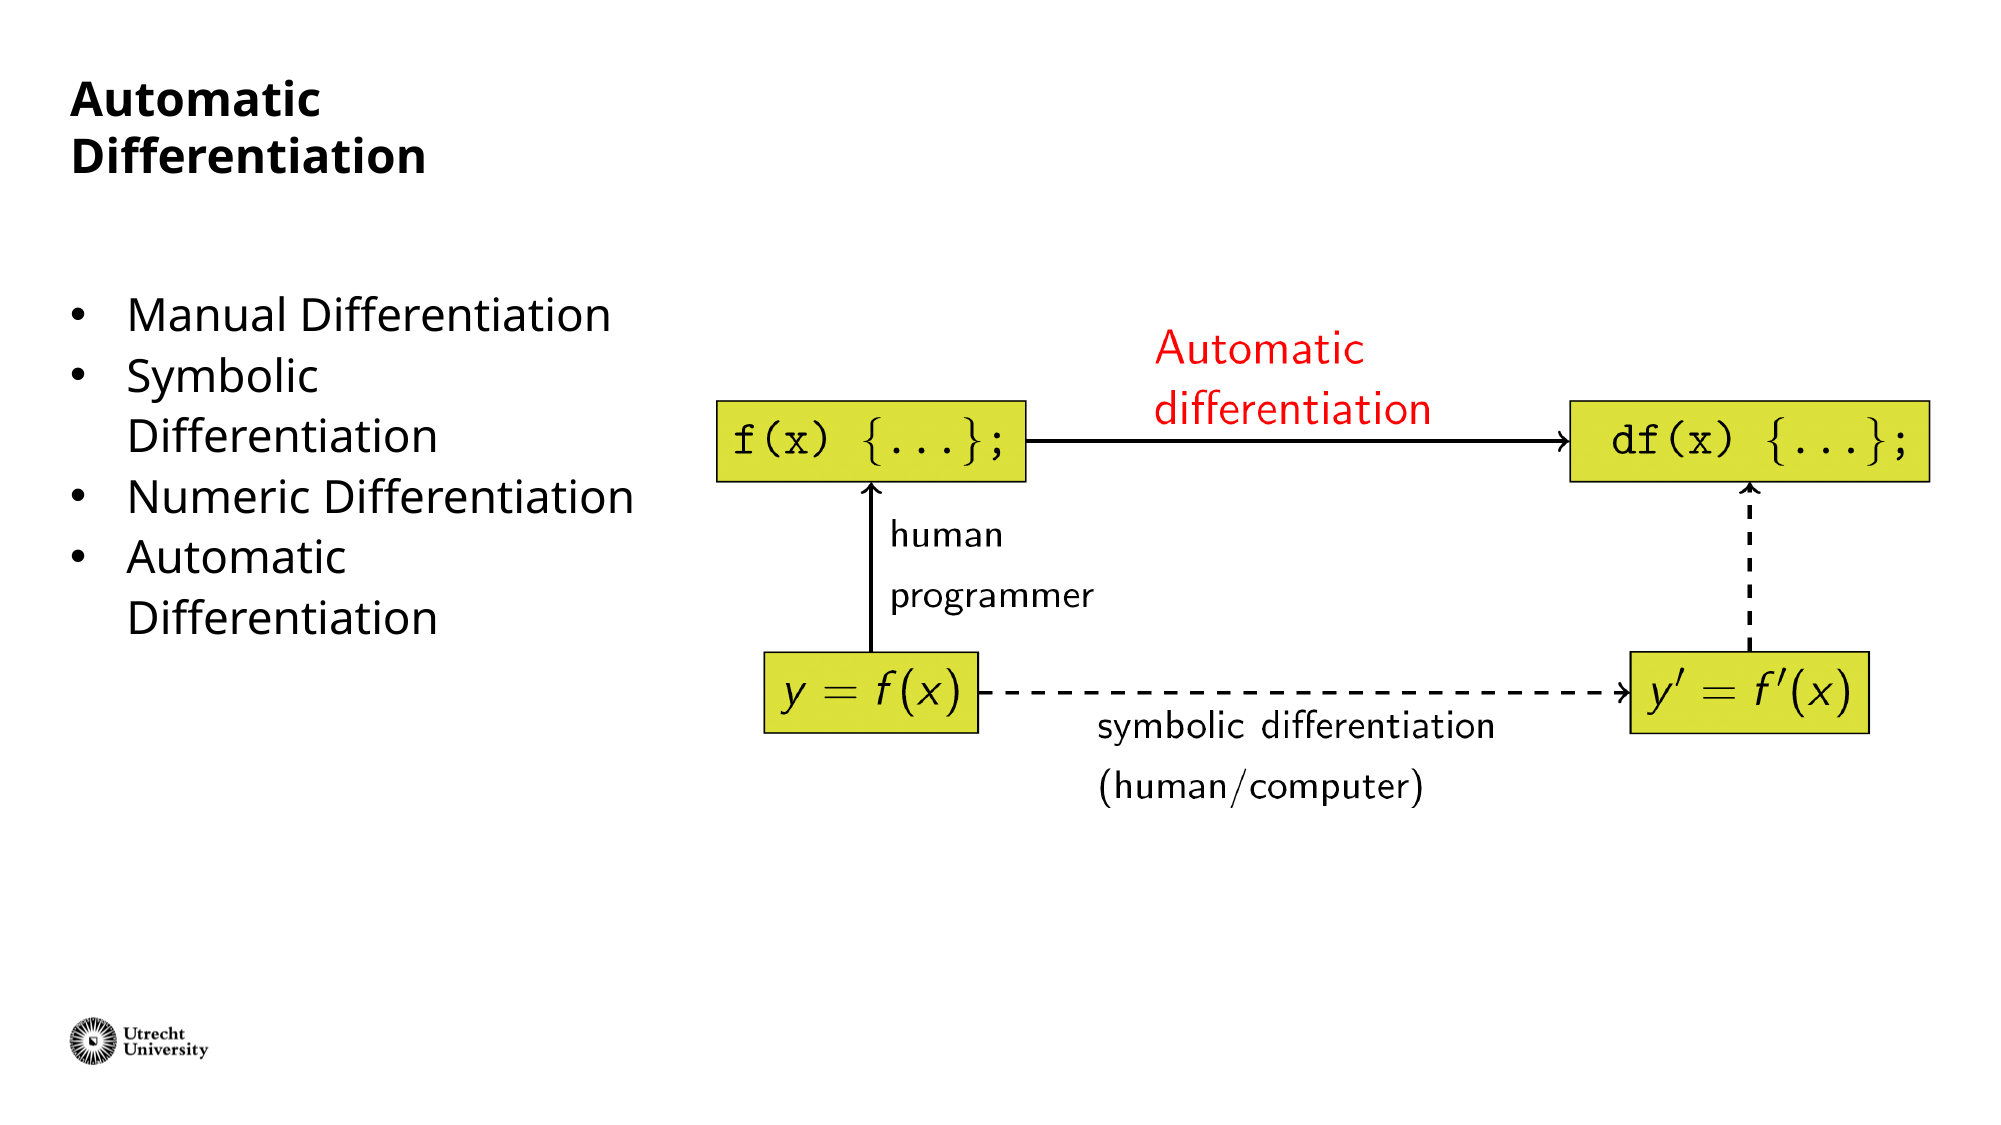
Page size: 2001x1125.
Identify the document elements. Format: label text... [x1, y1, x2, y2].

list Manual Differentiation Symbolic Differentiation Numeric Differentiation Automatic Differentiation [55, 273, 652, 969]
title Automatic Differentiation [55, 60, 652, 239]
picture [704, 60, 1946, 1065]
picture [30, 984, 314, 1096]
